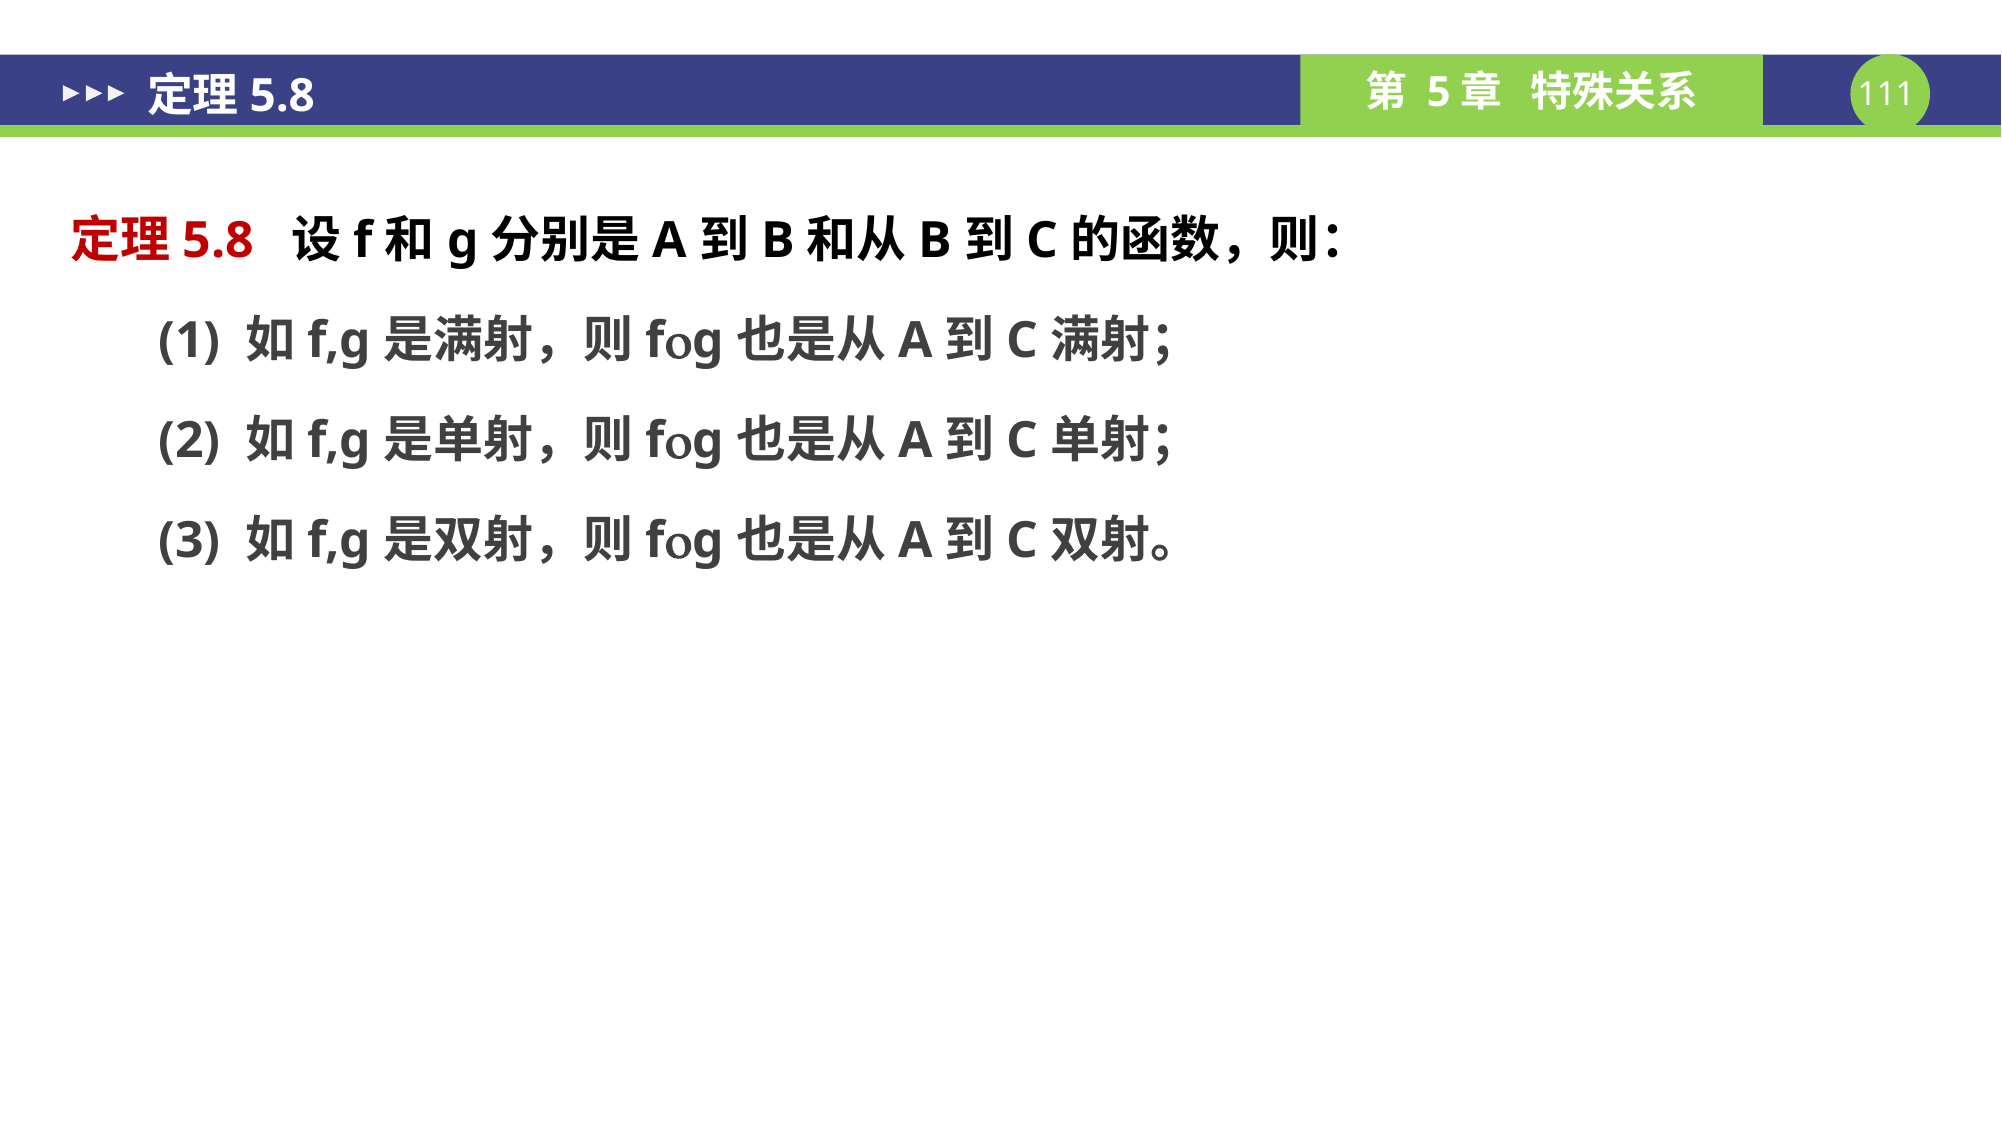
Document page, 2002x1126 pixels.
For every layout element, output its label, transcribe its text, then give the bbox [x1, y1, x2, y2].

title 定理5.8 [127, 57, 1003, 129]
list 定理5.8 设f和g分别是A到B和从B到C的函数，则： (1) 如f,g是满射，则fg也是从A到C满射； (2) 如f,g是单射，则fg也是从A到C单射； (3) 如f,g是双射，则fg也是从A到C双射。 [50, 167, 1913, 601]
